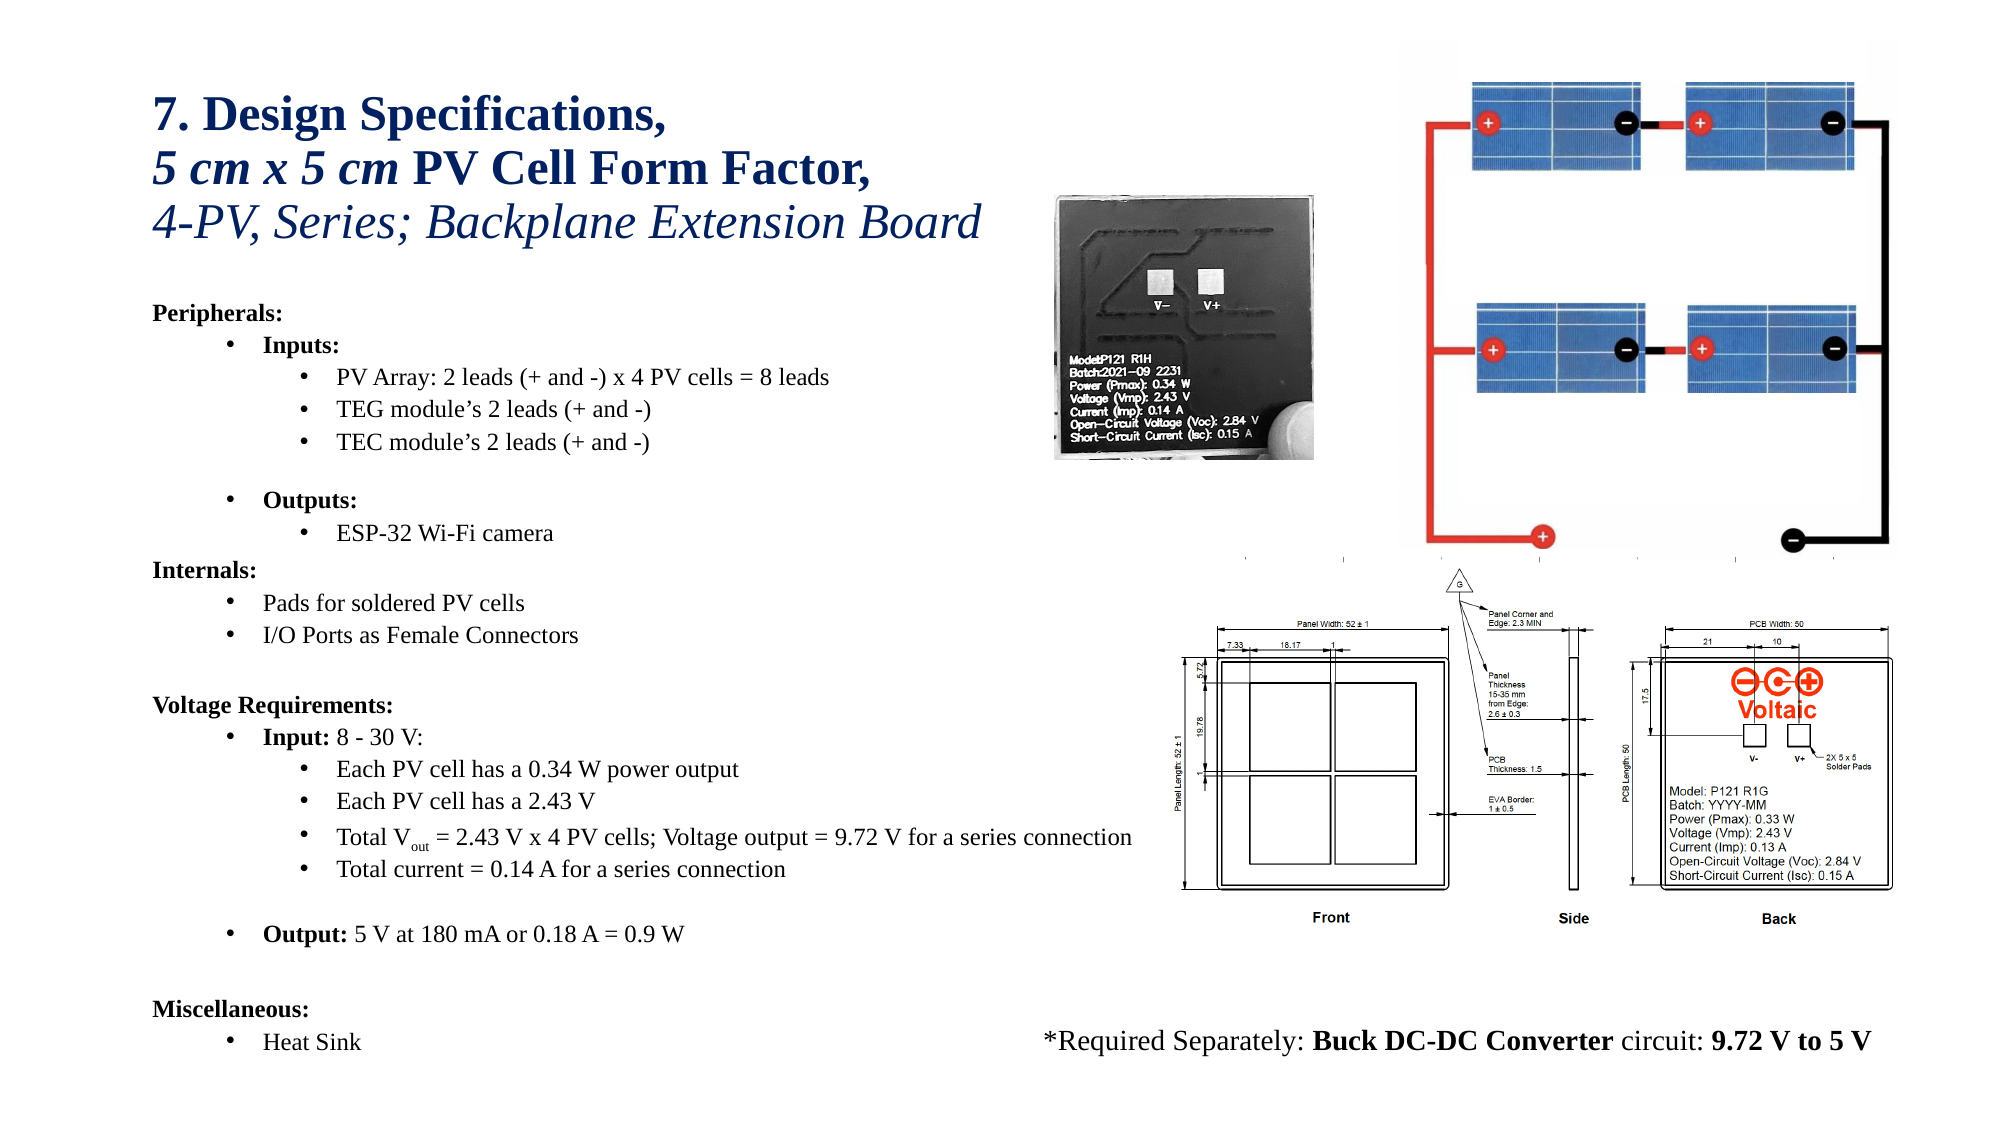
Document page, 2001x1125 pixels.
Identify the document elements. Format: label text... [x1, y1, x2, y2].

title 7. Design Specifications, 5 cm x 5 cm PV Cell Form Factor, 4-PV, Series; Backplane Extension Board [137, 59, 1220, 278]
text_box *Required Separately: Buck DC-DC Converter circuit: 9.72 V to 5 V [1028, 1014, 1950, 1064]
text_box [1220, 34, 1900, 557]
picture [1160, 557, 1914, 935]
picture [1054, 195, 1314, 460]
list Peripherals: Inputs: PV Array: 2 leads (+ and -) x 4 PV cells = 8 leads TEG module’s 2 leads (+ and -) TEC module’s 2 leads (+ and -) Outputs: ESP-32 Wi-Fi camera Internals: Pads for soldered PV cells I/O Ports as Female Connectors Voltage Requirements: Input: 8 - 30 V: Each PV cell has a 0.34 W power output Each PV cell has a 2.43 V Total Vout = 2.43 V x 4 PV cells; Voltage output = 9.72 V for a series connection Total current = 0.14 A for a series connection Output: 5 V at 180 mA or 0.18 A = 0.9 W Miscellaneous: Heat Sink [137, 292, 1863, 1066]
